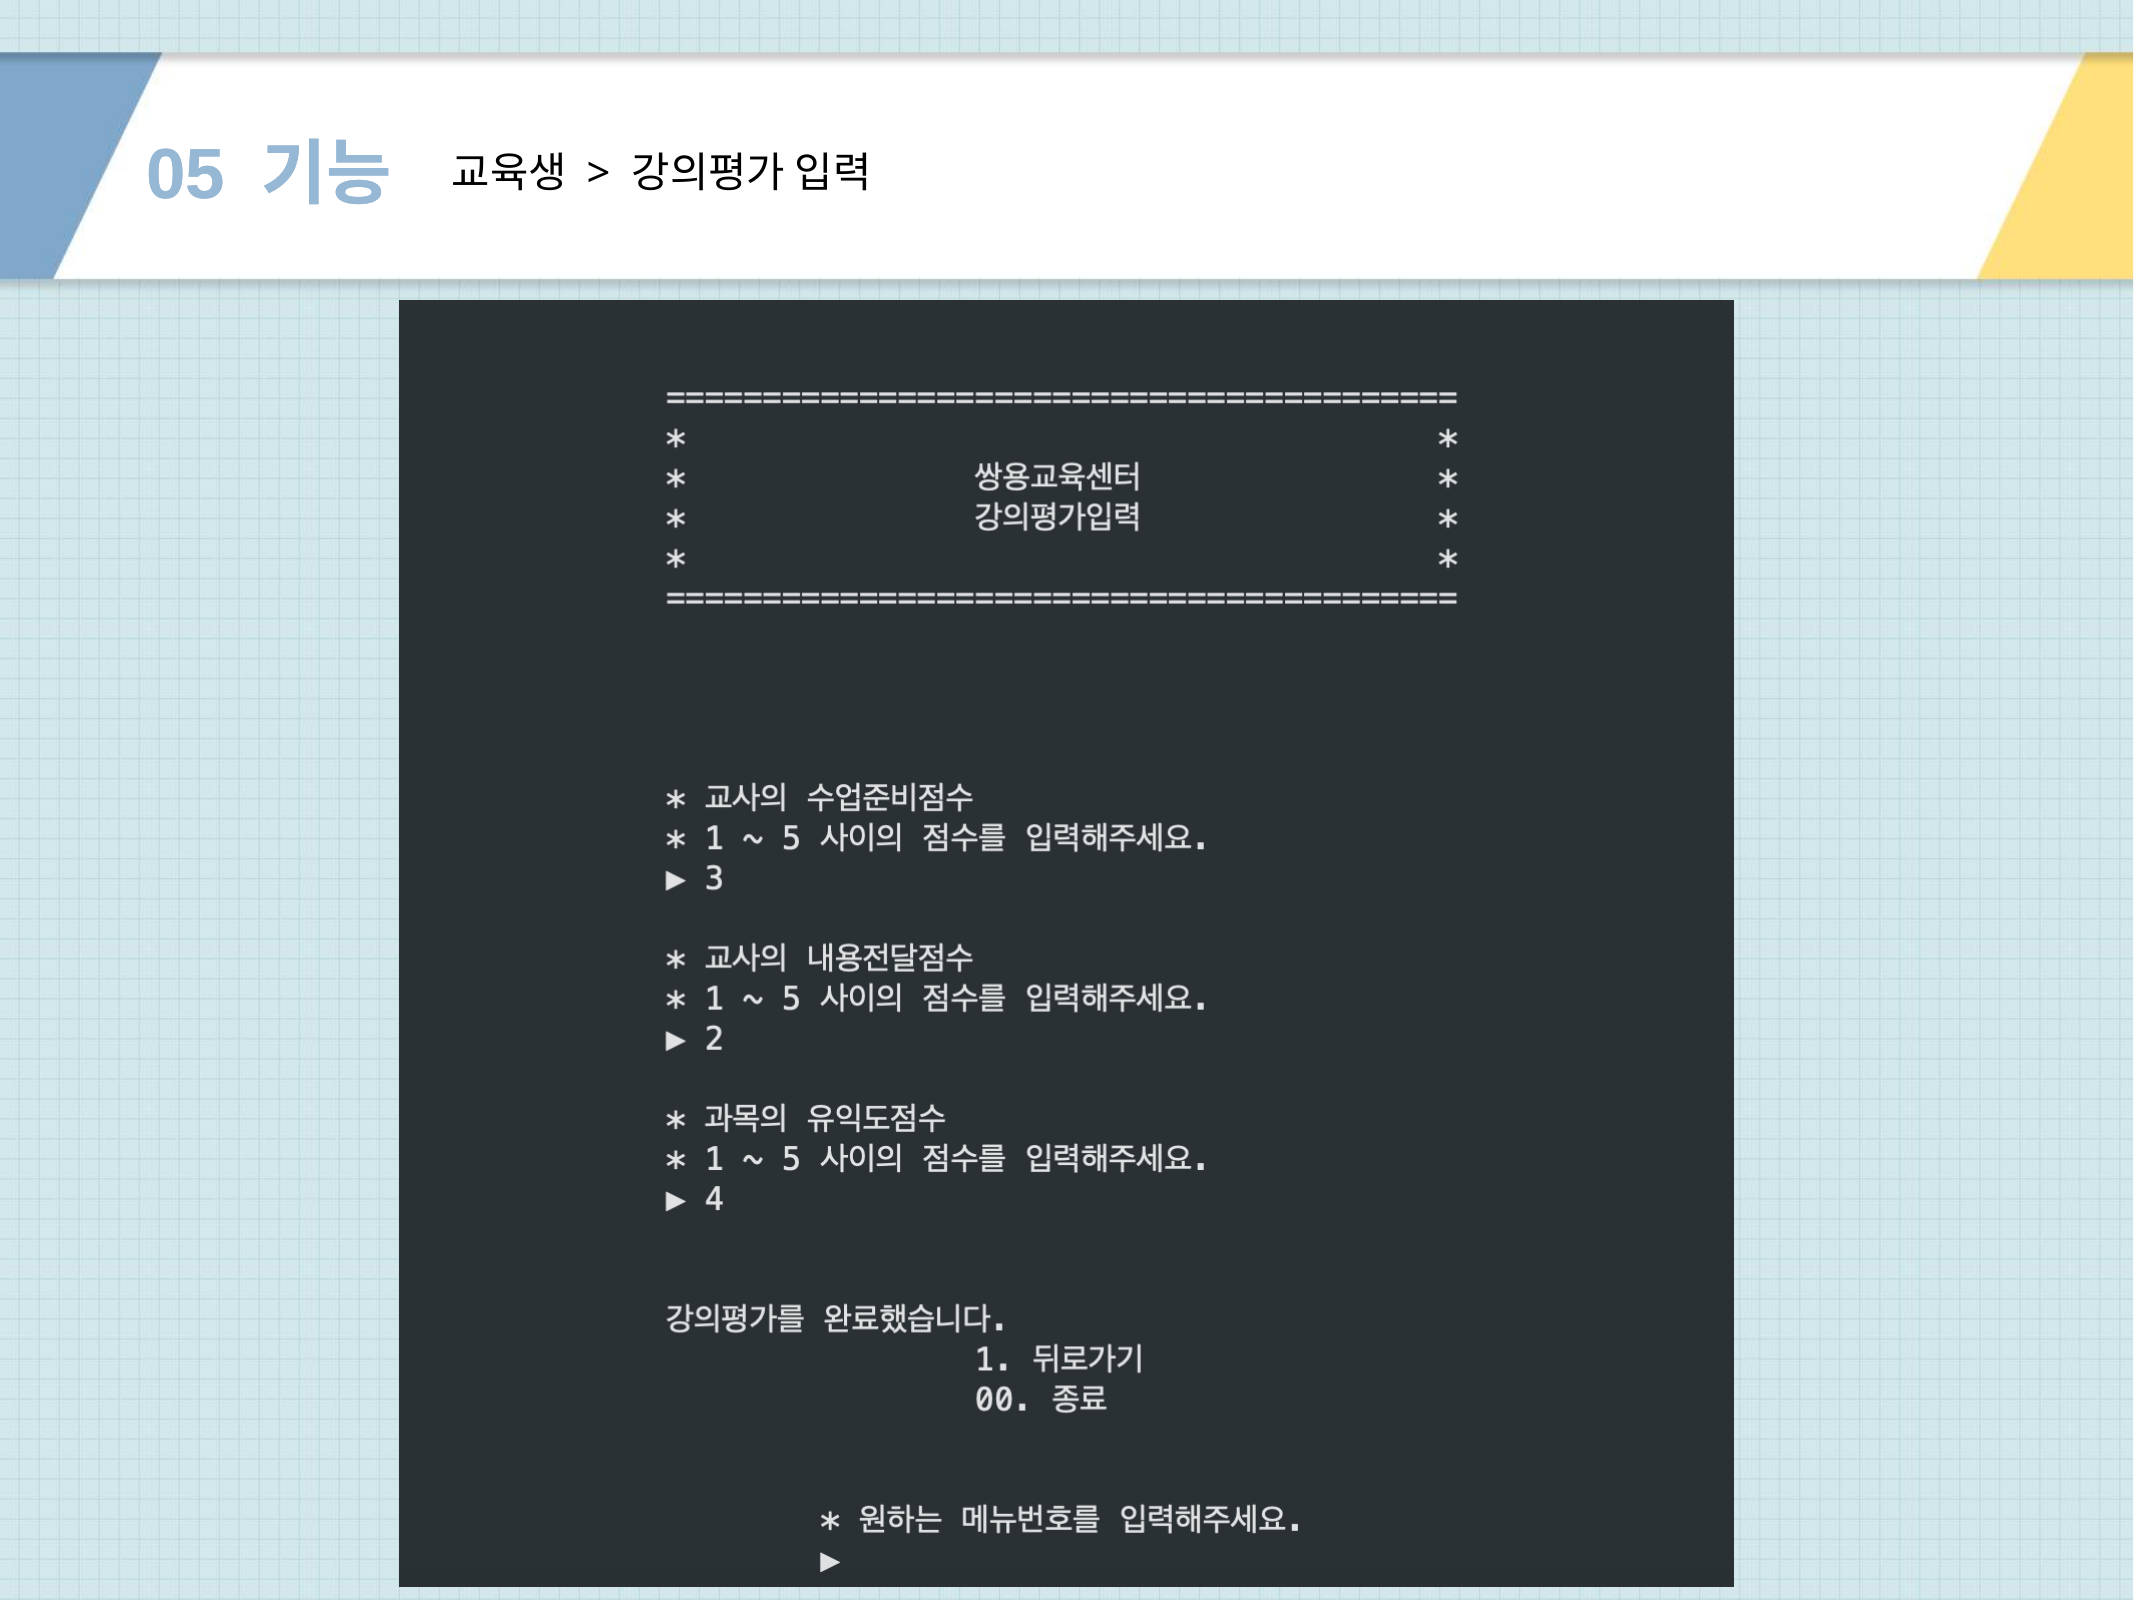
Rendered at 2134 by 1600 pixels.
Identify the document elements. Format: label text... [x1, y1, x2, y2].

text_box 05 기능 [136, 77, 1924, 264]
text_box 교육생 > 강의평가 입력 [436, 130, 1924, 211]
picture [0, 0, 2134, 1600]
